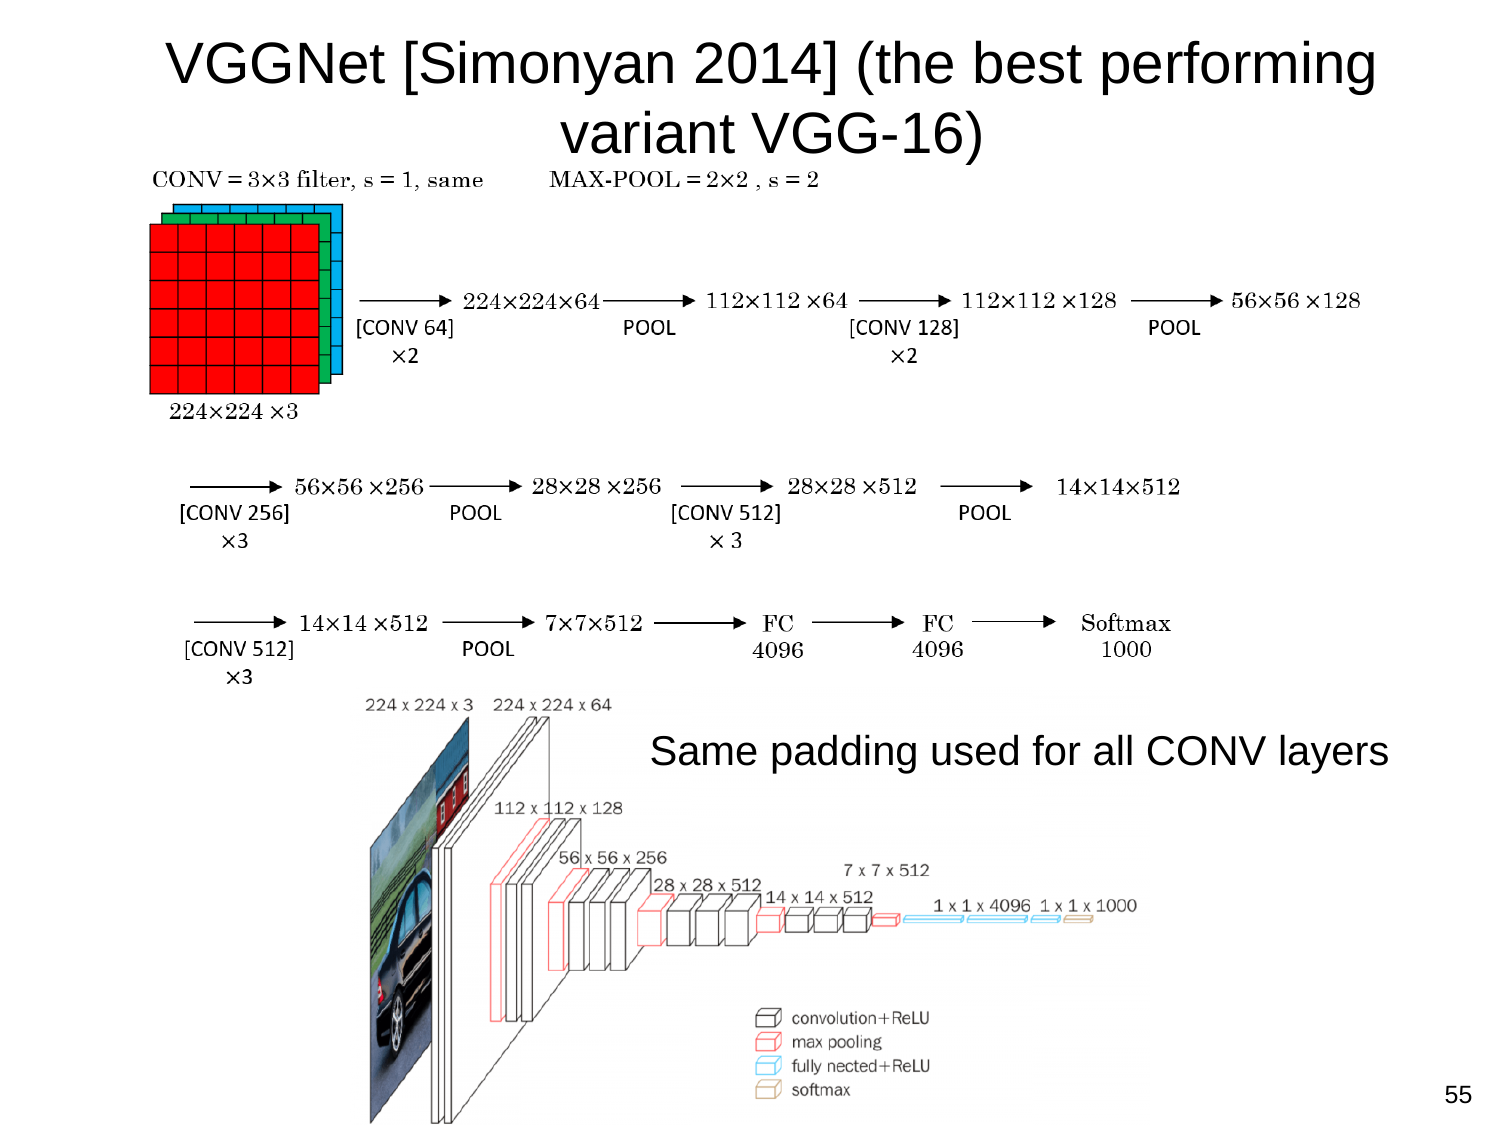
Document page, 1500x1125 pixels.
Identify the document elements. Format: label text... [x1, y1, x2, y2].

slide_number 55 [1154, 1070, 1488, 1112]
text_box Same padding used for all CONV layers [1154, 716, 1405, 781]
picture [147, 165, 1362, 1125]
title VGGNet [Simonyan 2014] (the best performing variant VGG-16) [74, 23, 1471, 167]
